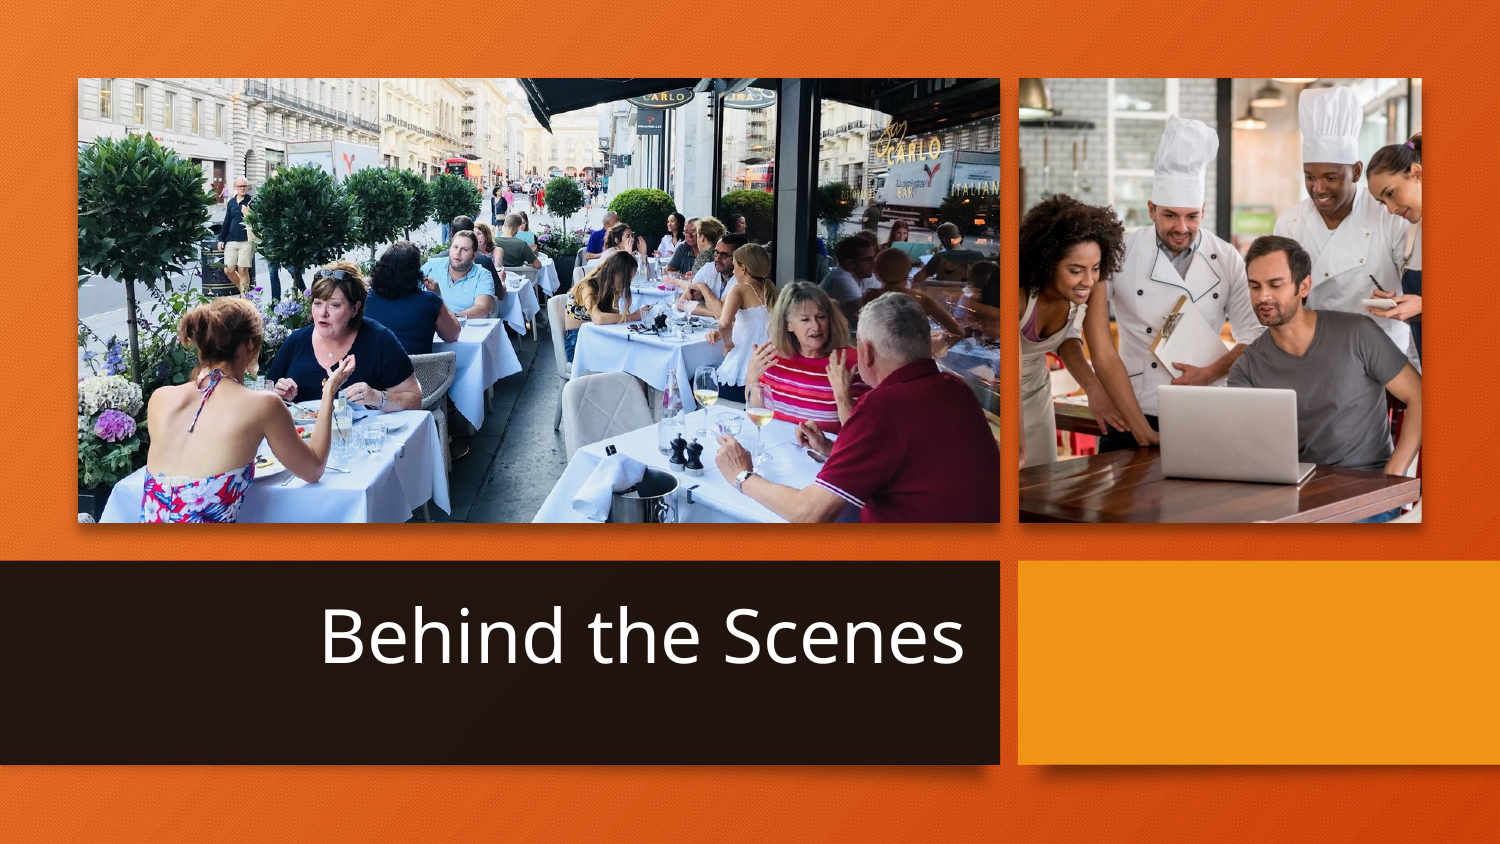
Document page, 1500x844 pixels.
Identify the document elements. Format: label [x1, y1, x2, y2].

text_box [0, 0, 1500, 844]
picture [77, 78, 1001, 523]
picture [1018, 78, 1422, 523]
